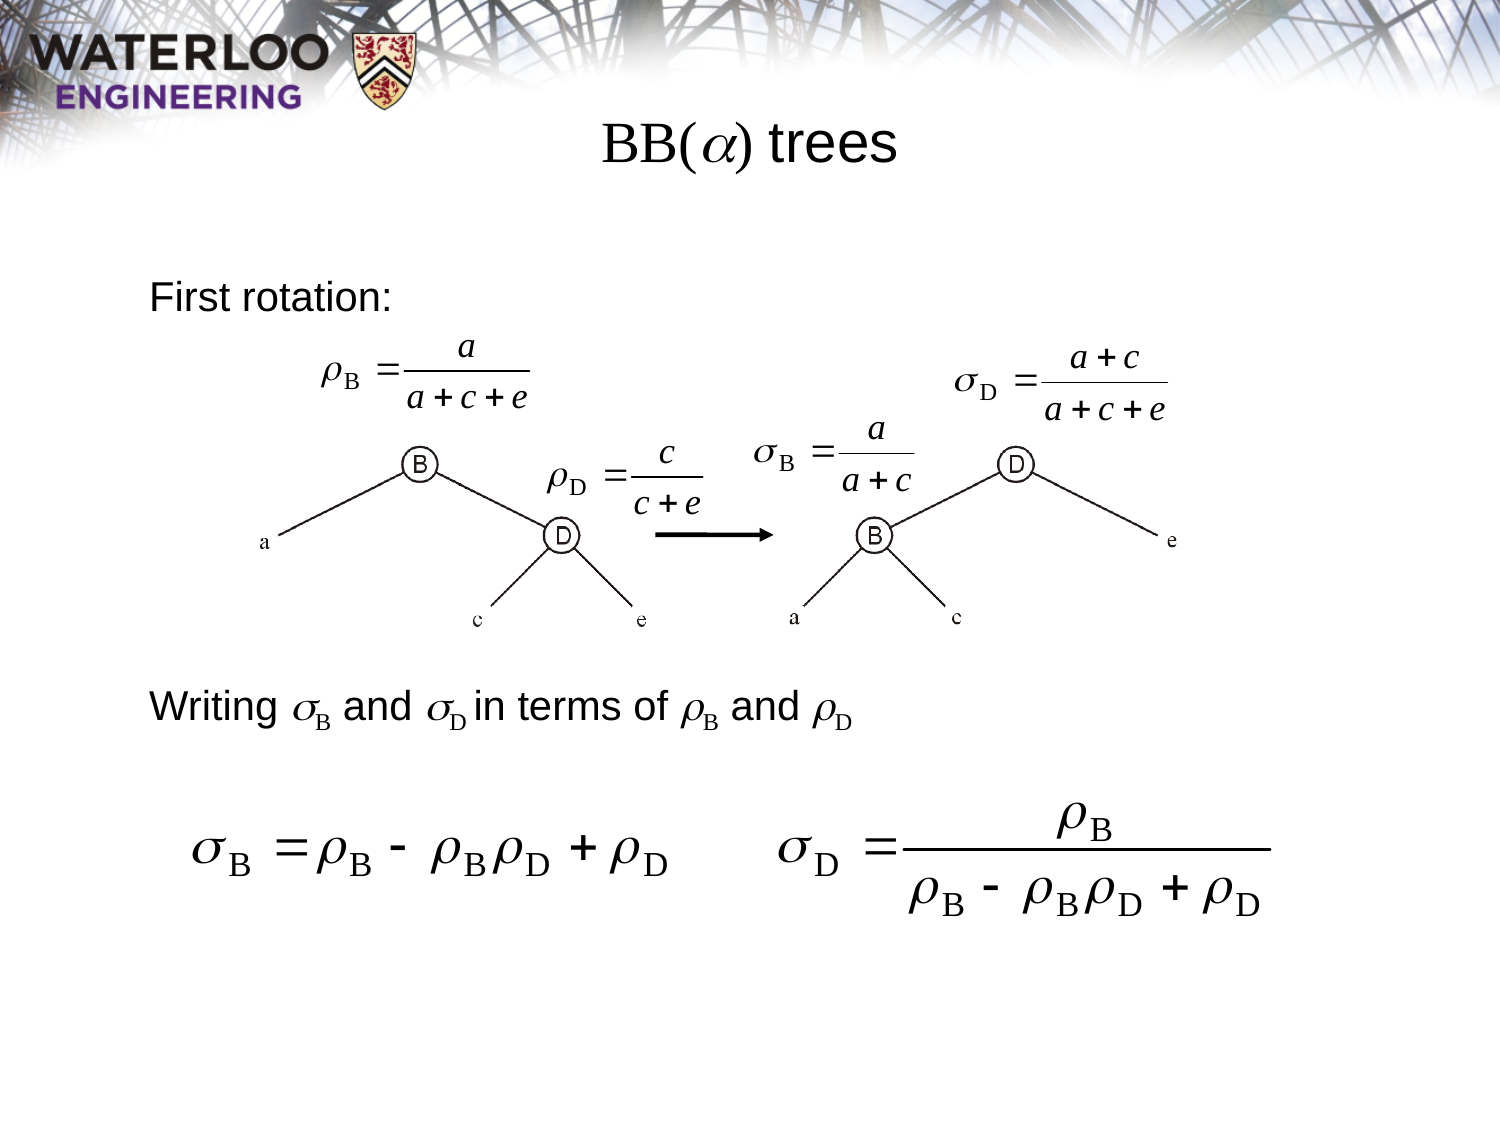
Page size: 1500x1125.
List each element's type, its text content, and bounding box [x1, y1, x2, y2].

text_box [948, 333, 1175, 429]
list First rotation: Writing sB and sD in terms of rB and rD [74, 262, 1426, 1006]
picture [0, 0, 1500, 1125]
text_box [313, 321, 537, 417]
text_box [770, 774, 1282, 929]
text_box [184, 810, 680, 886]
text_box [748, 404, 923, 500]
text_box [539, 428, 711, 523]
title BB(a) trees [74, 44, 1426, 233]
